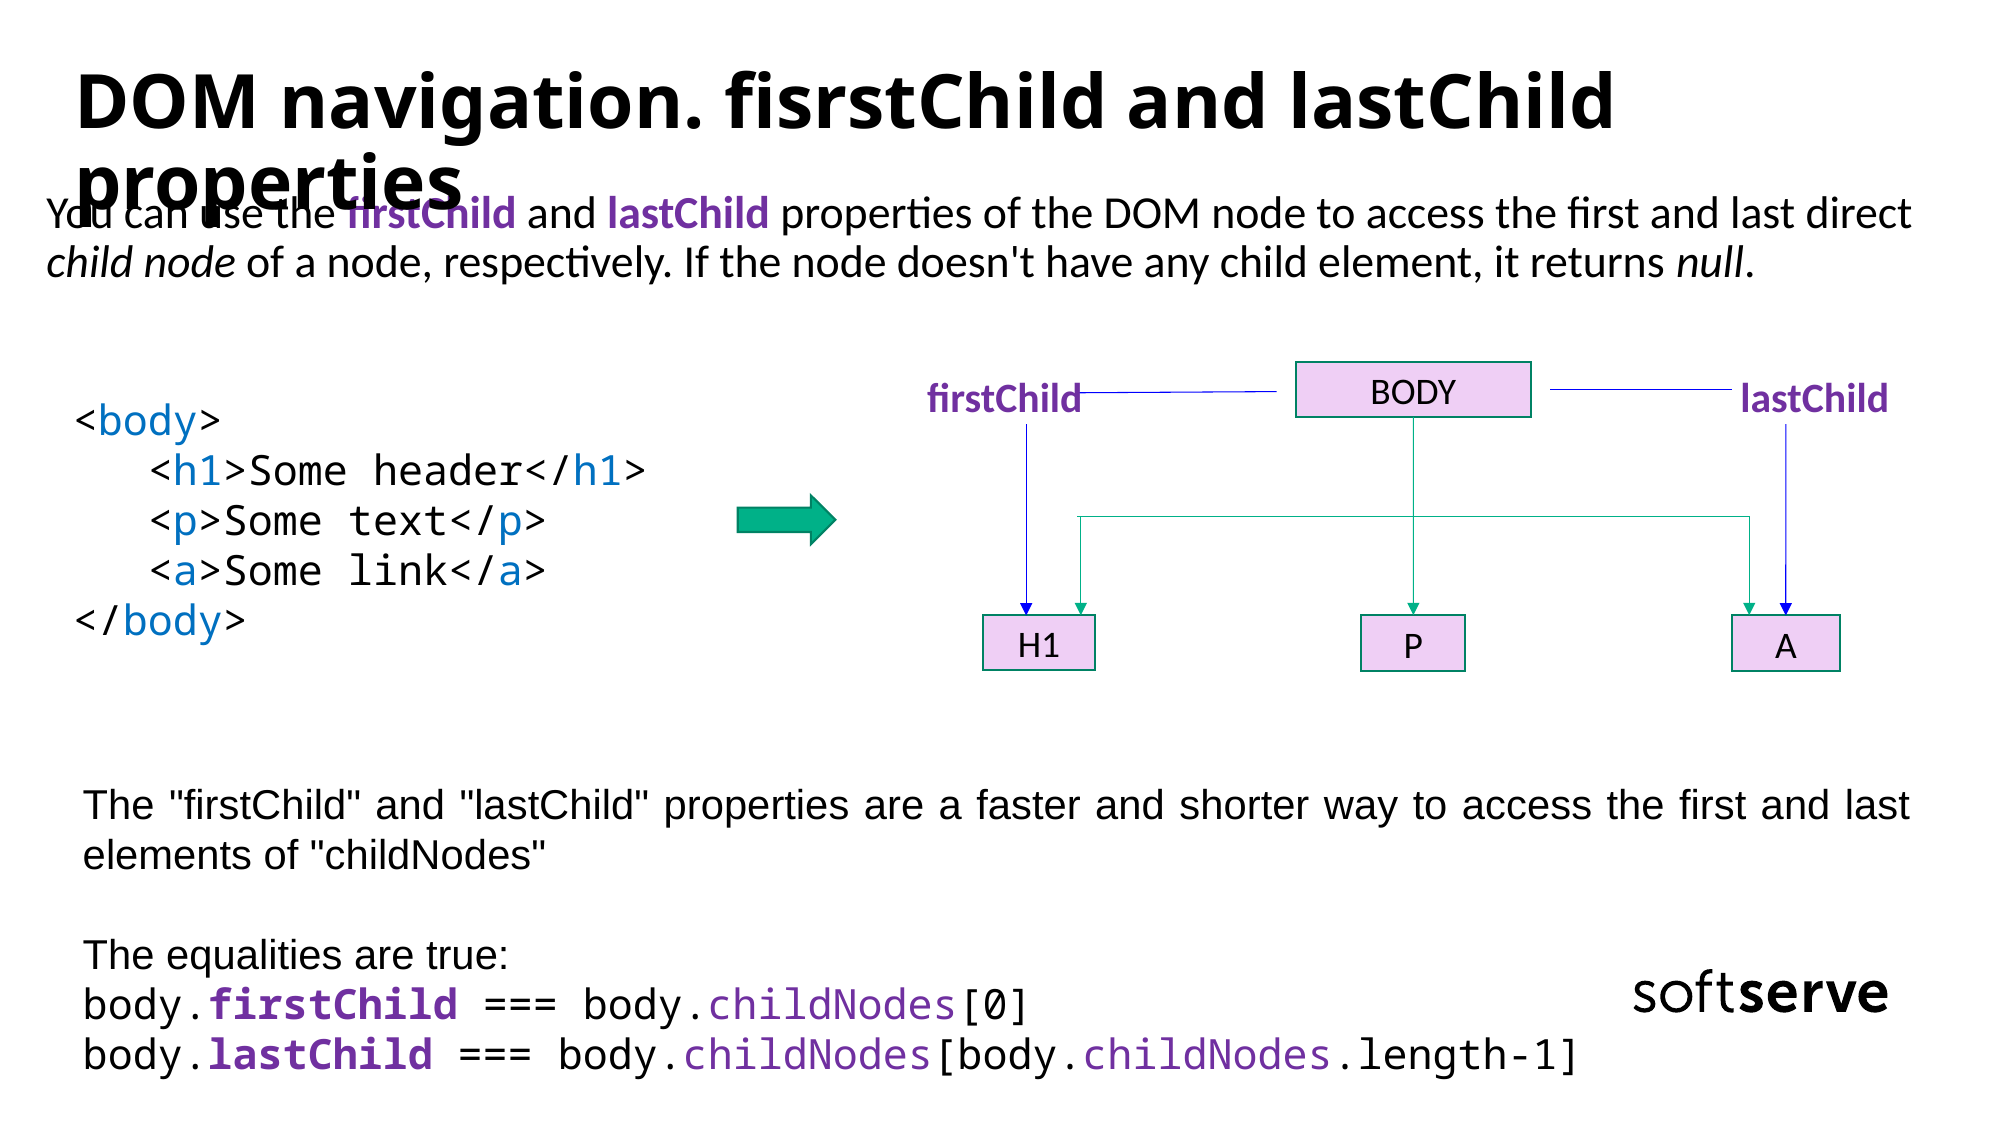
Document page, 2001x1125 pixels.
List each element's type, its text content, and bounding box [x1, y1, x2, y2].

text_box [982, 361, 1906, 671]
text_box [736, 492, 837, 547]
text_box The "firstChild" and "lastChild" properties are a faster and shorter way to access the first and last elements of "childNodes" The equalities are true: body.firstChild === body.childNodes[0] body.lastChild === body.childNodes[body.childNodes.length-1] [67, 770, 1927, 1086]
title DOM navigation. fisrstChild and lastChild properties [59, 56, 1957, 143]
text_box <body> <h1>Some header</h1> <p>Some text</p> <a>Some link</a> </body> [58, 386, 726, 651]
list You can use the firstChild and lastChild properties of the DOM node to access the first and last direct child node of a node, respectively. If the node doesn't have any child element, it returns null. [31, 181, 1964, 1106]
text_box firstChild [912, 363, 982, 429]
